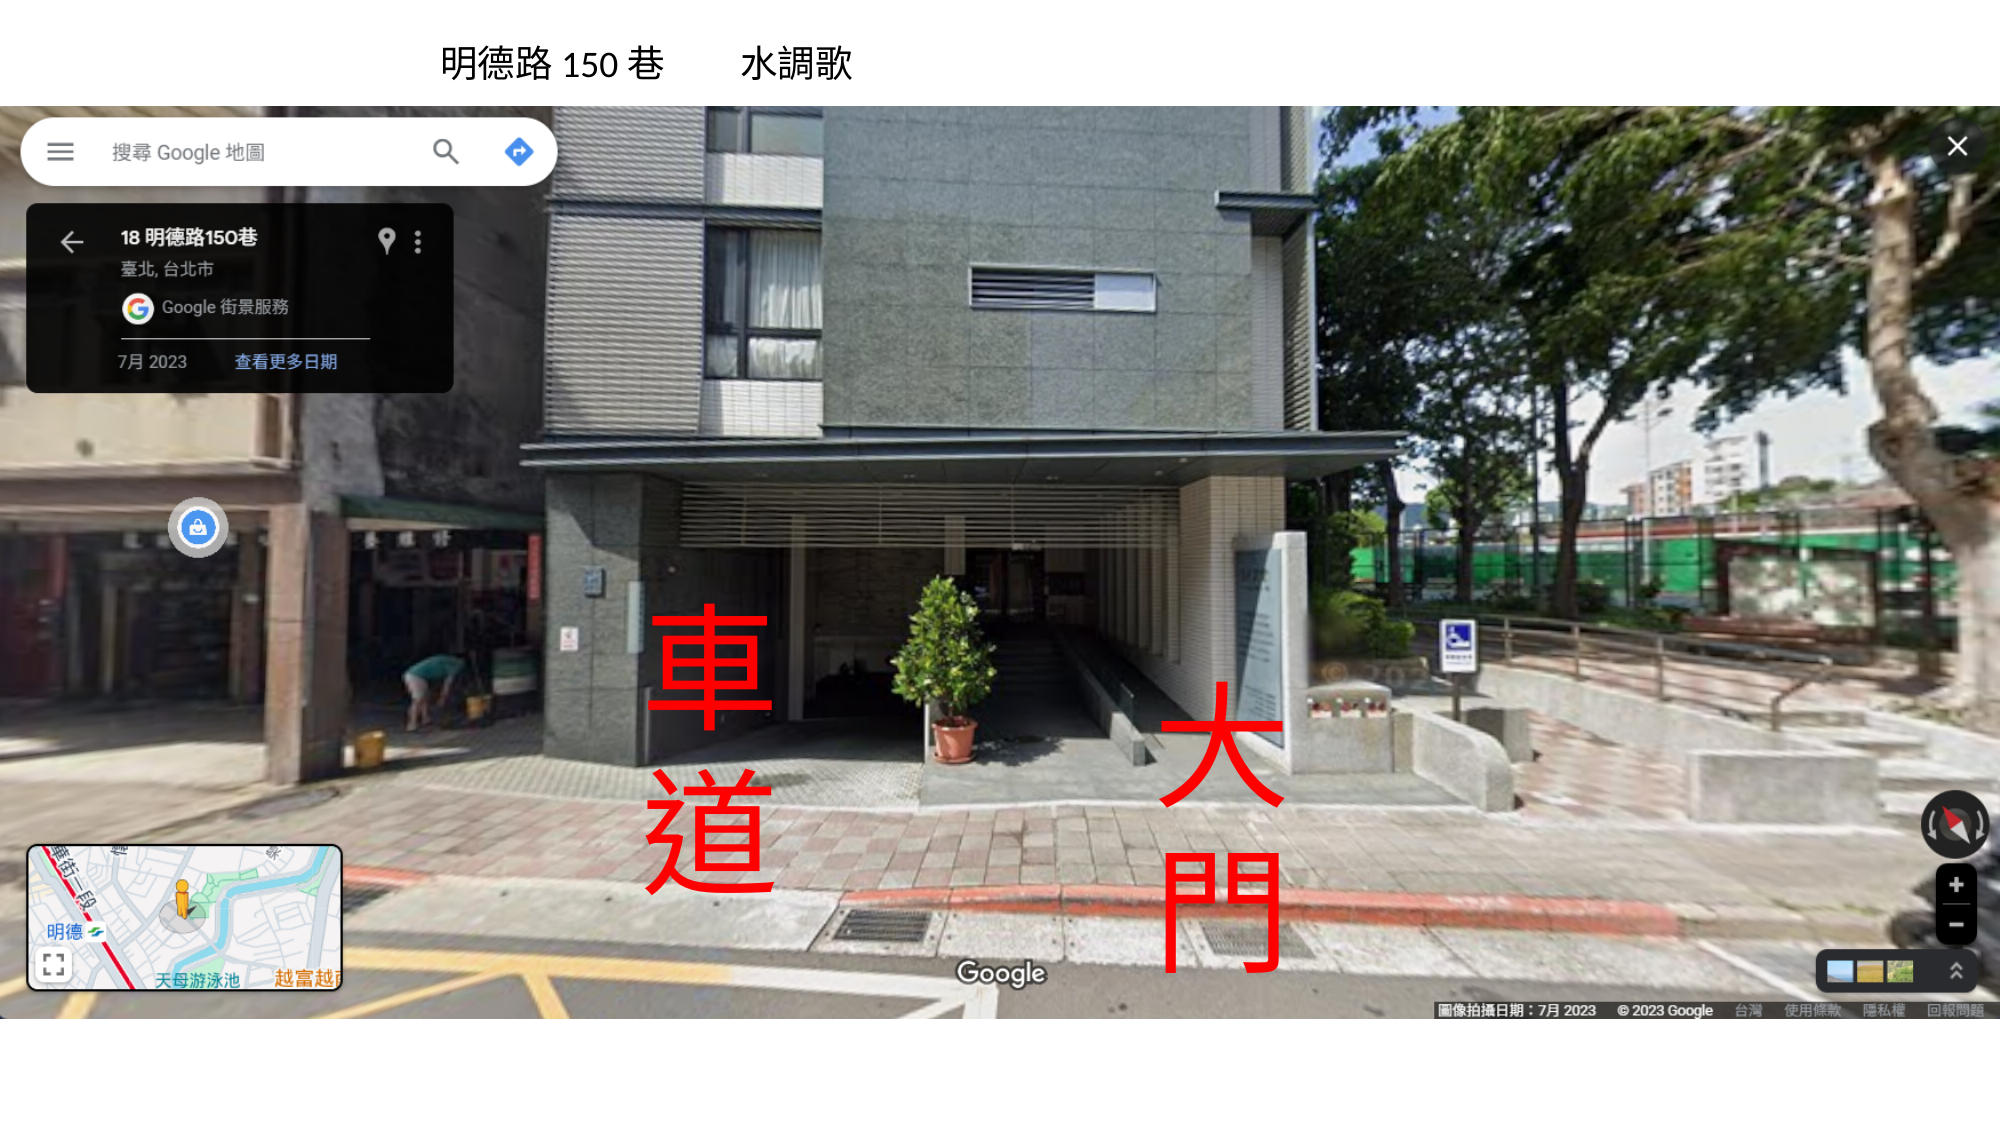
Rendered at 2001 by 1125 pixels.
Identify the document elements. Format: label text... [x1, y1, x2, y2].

picture [0, 106, 2000, 1019]
text_box 明德路150巷 水調歌 [425, 32, 868, 93]
